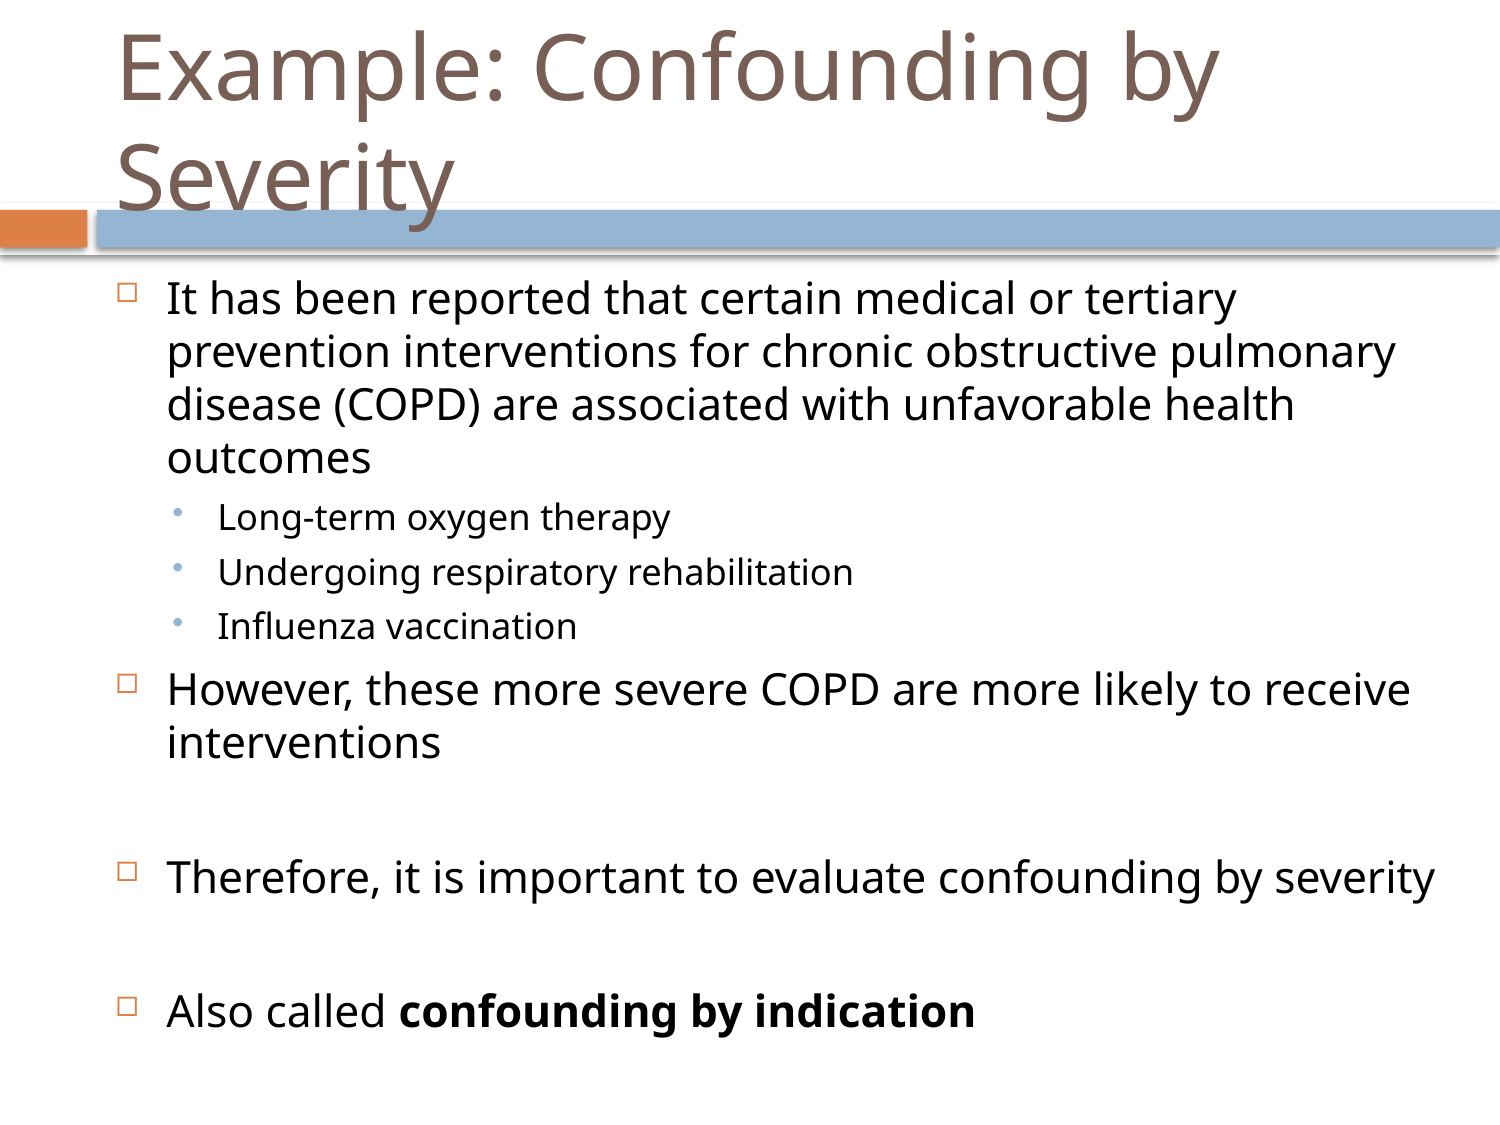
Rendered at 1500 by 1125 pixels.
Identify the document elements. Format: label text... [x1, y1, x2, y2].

title Example: Confounding by Severity [100, 37, 1438, 200]
list It has been reported that certain medical or tertiary prevention interventions for chronic obstructive pulmonary disease (COPD) are associated with unfavorable health outcomes Long-term oxygen therapy Undergoing respiratory rehabilitation Influenza vaccination However, these more severe COPD are more likely to receive interventions Therefore, it is important to evaluate confounding by severity Also called confounding by indication [100, 262, 1463, 1088]
